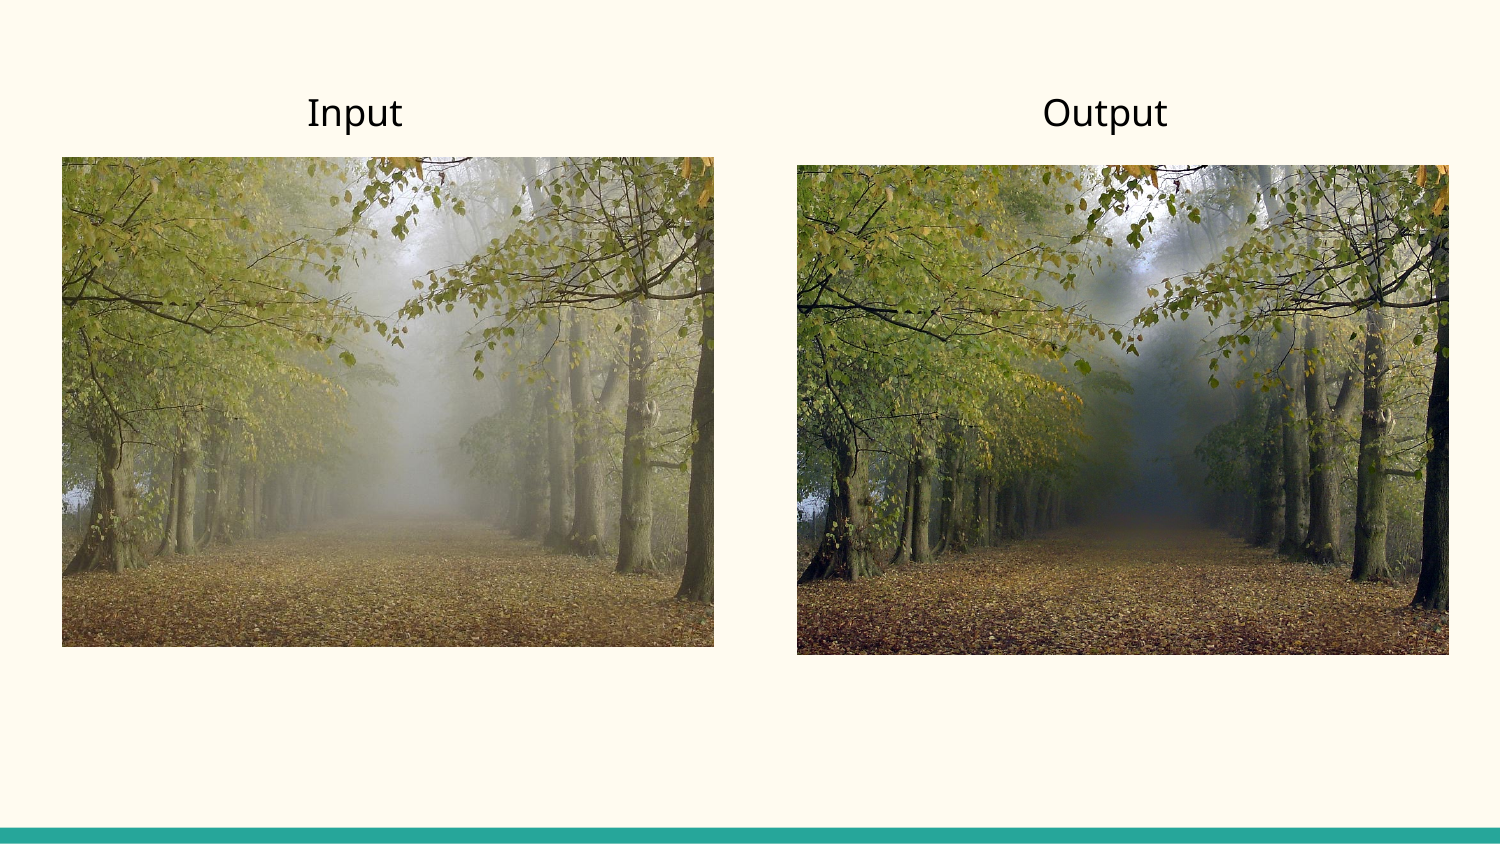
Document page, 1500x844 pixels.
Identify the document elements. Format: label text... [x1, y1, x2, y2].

list Input [292, 67, 484, 128]
list Output [1027, 67, 1220, 128]
picture [62, 157, 715, 647]
picture [797, 165, 1450, 655]
